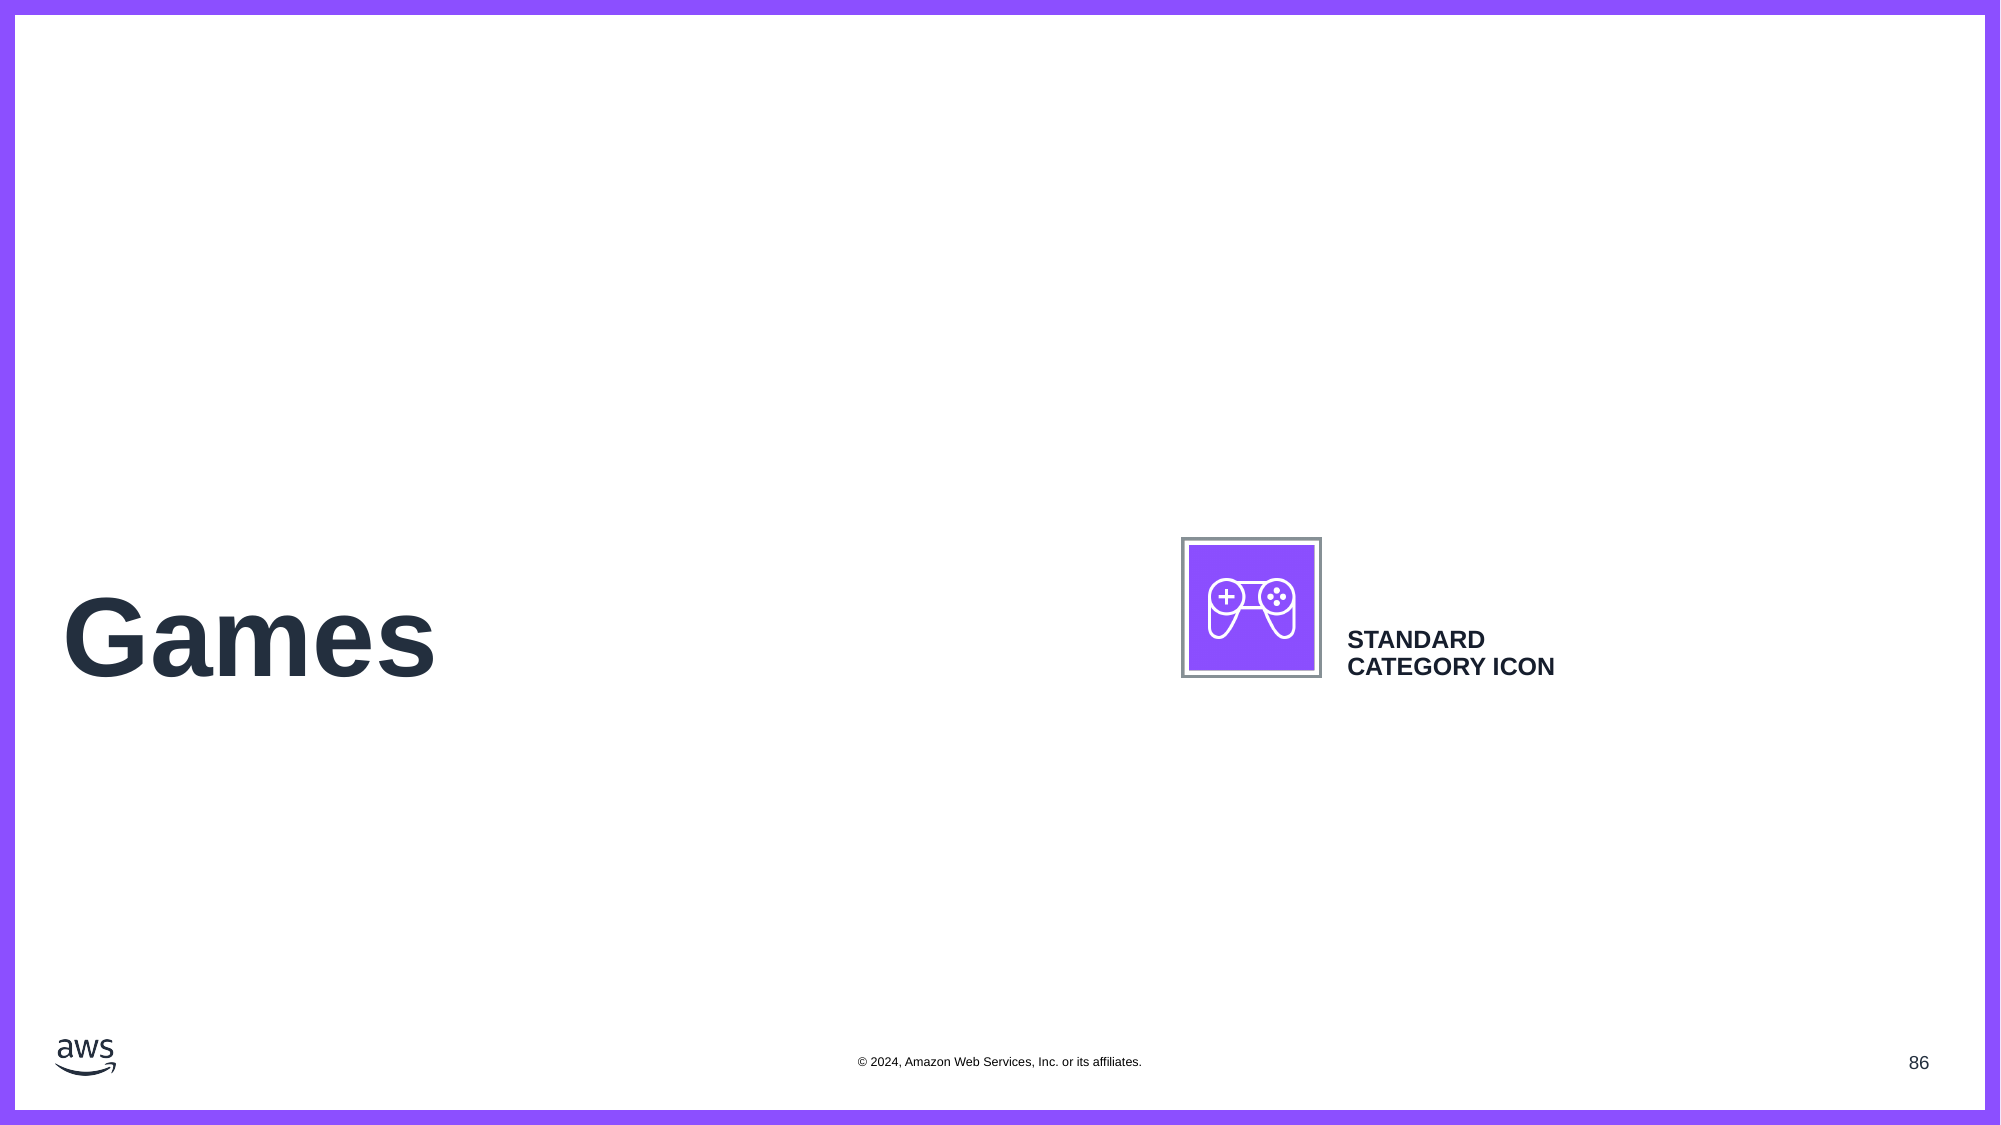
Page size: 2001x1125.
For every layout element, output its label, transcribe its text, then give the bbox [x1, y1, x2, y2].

picture [1181, 537, 1322, 678]
title Games [47, 339, 1393, 709]
picture [55, 1039, 116, 1076]
footer © 2024, Amazon Web Services, Inc. or its affiliates. [662, 1031, 1338, 1092]
slide_number 86 [1494, 1031, 1945, 1092]
text_box STANDARD CATEGORY ICON [1332, 541, 1780, 689]
